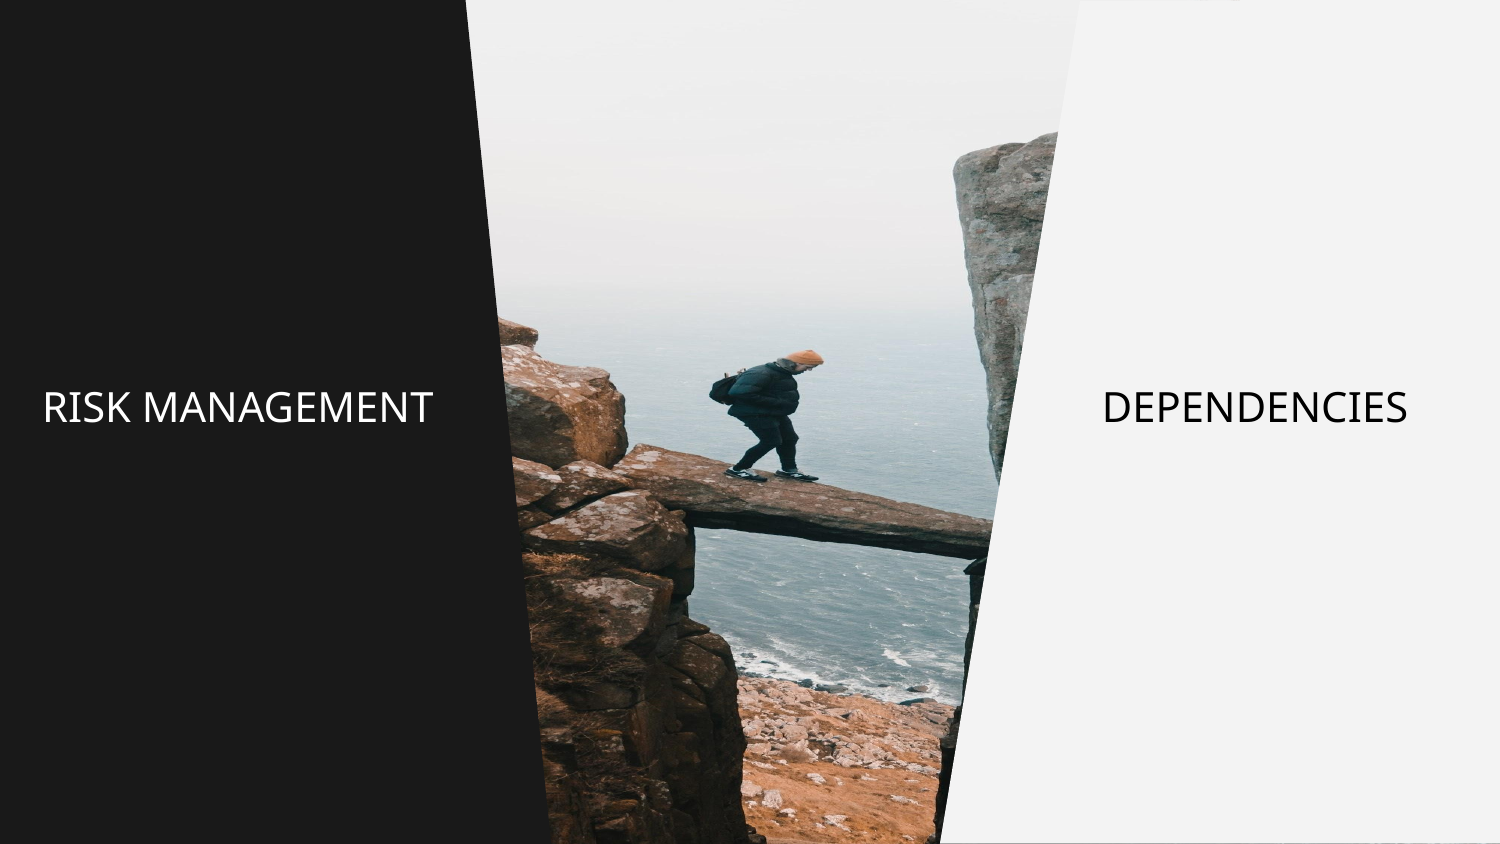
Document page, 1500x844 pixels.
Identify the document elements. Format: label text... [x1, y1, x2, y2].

title RISK MANAGEMENT [27, 365, 517, 479]
picture [466, 0, 1080, 844]
title DEPENDENCIES [947, 365, 1500, 479]
